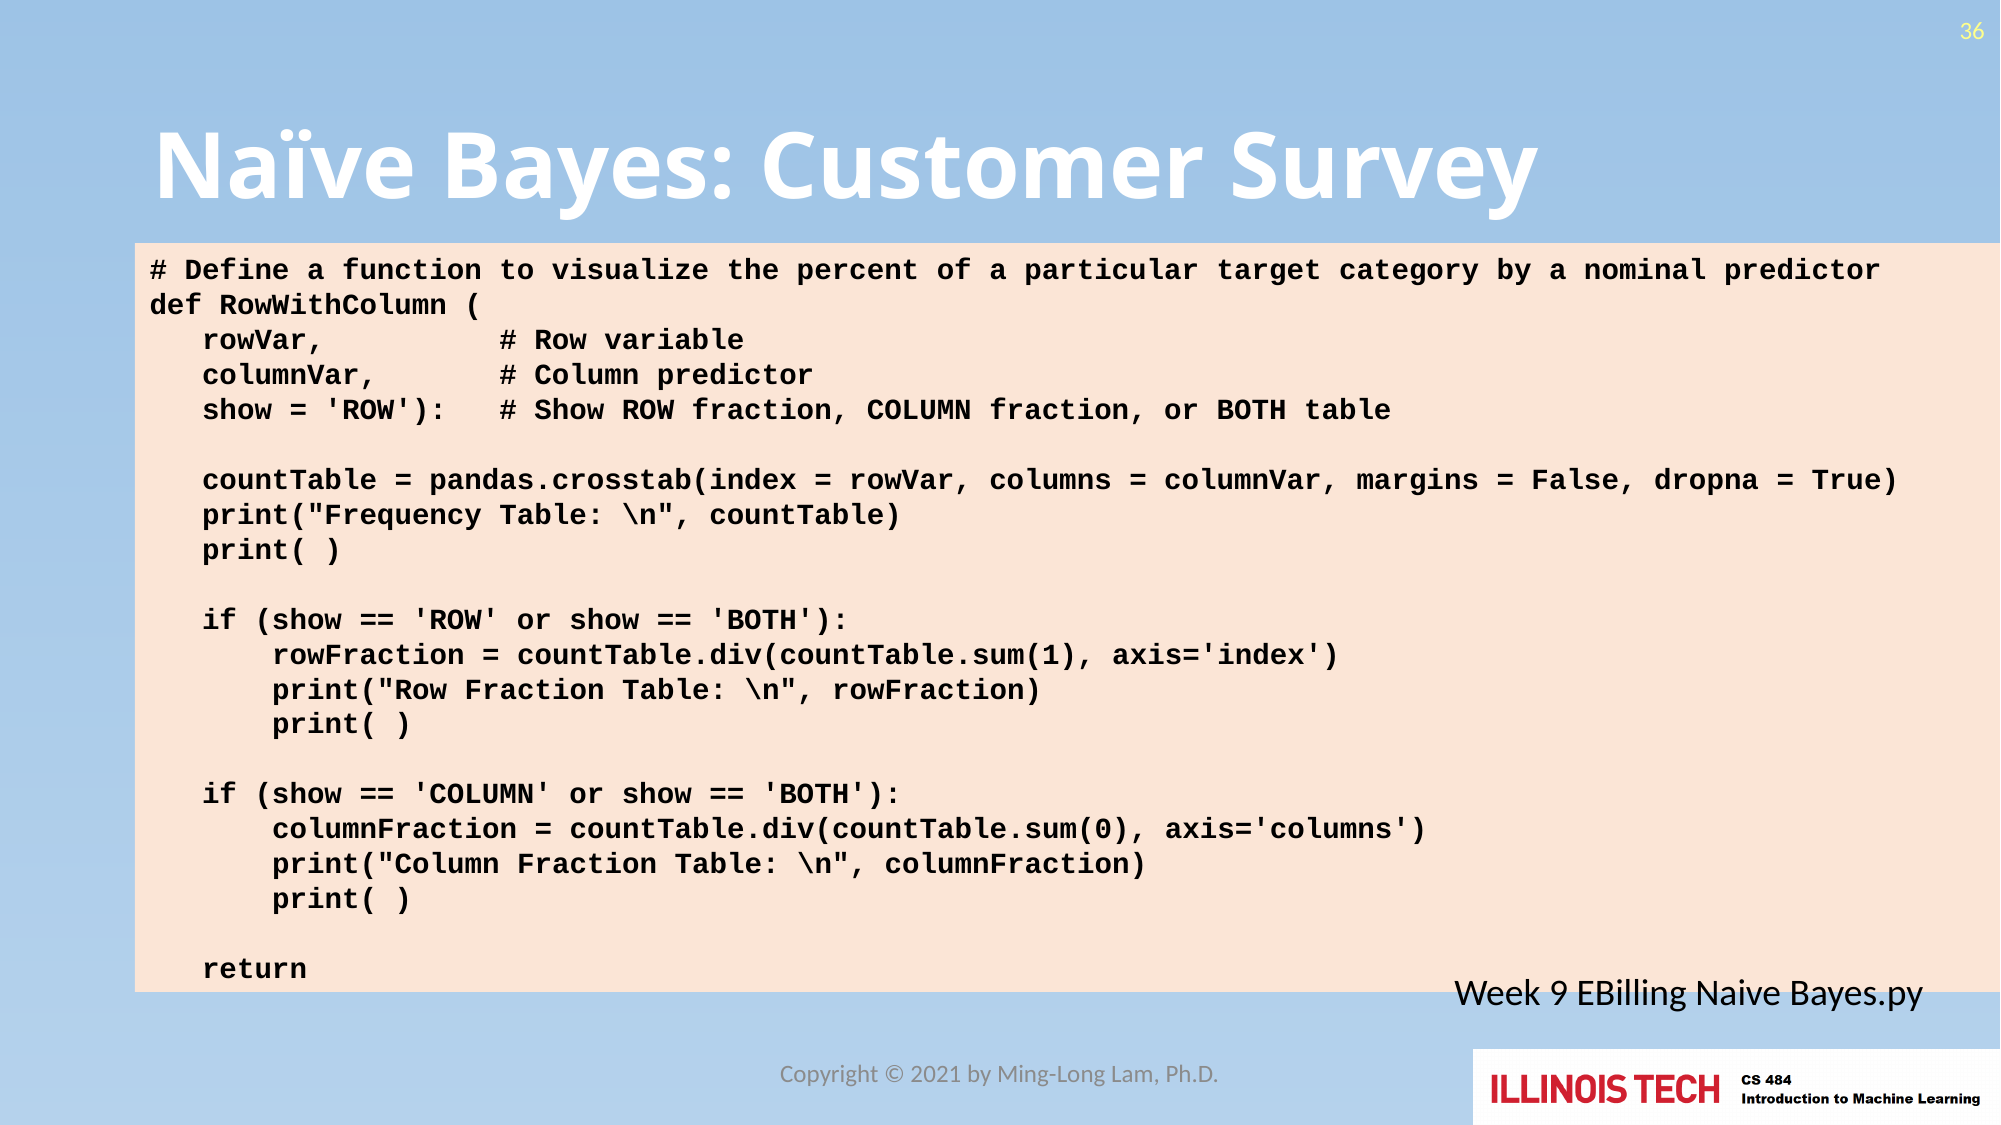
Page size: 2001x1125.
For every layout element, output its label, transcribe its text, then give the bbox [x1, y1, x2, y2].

text_box # Define a function to visualize the percent of a particular target category by a nominal predictor def RowWithColumn ( rowVar, # Row variable columnVar, # Column predictor show = 'ROW'): # Show ROW fraction, COLUMN fraction, or BOTH table countTable = pandas.crosstab(index = rowVar, columns = columnVar, margins = False, dropna = True) print("Frequency Table: \n", countTable) print( ) if (show == 'ROW' or show == 'BOTH'): rowFraction = countTable.div(countTable.sum(1), axis='index') print("Row Fraction Table: \n", rowFraction) print( ) if (show == 'COLUMN' or show == 'BOTH'): columnFraction = countTable.div(countTable.sum(0), axis='columns') print("Column Fraction Table: \n", columnFraction) print( ) return [134, 243, 2000, 992]
slide_number 36 [1550, 0, 2000, 60]
title Naïve Bayes: Customer Survey [137, 59, 1863, 243]
text_box Week 9 EBilling Naive Bayes.py [1439, 960, 1939, 1021]
picture [1473, 1049, 2000, 1125]
footer Copyright © 2021 by Ming-Long Lam, Ph.D. [662, 1042, 1338, 1103]
